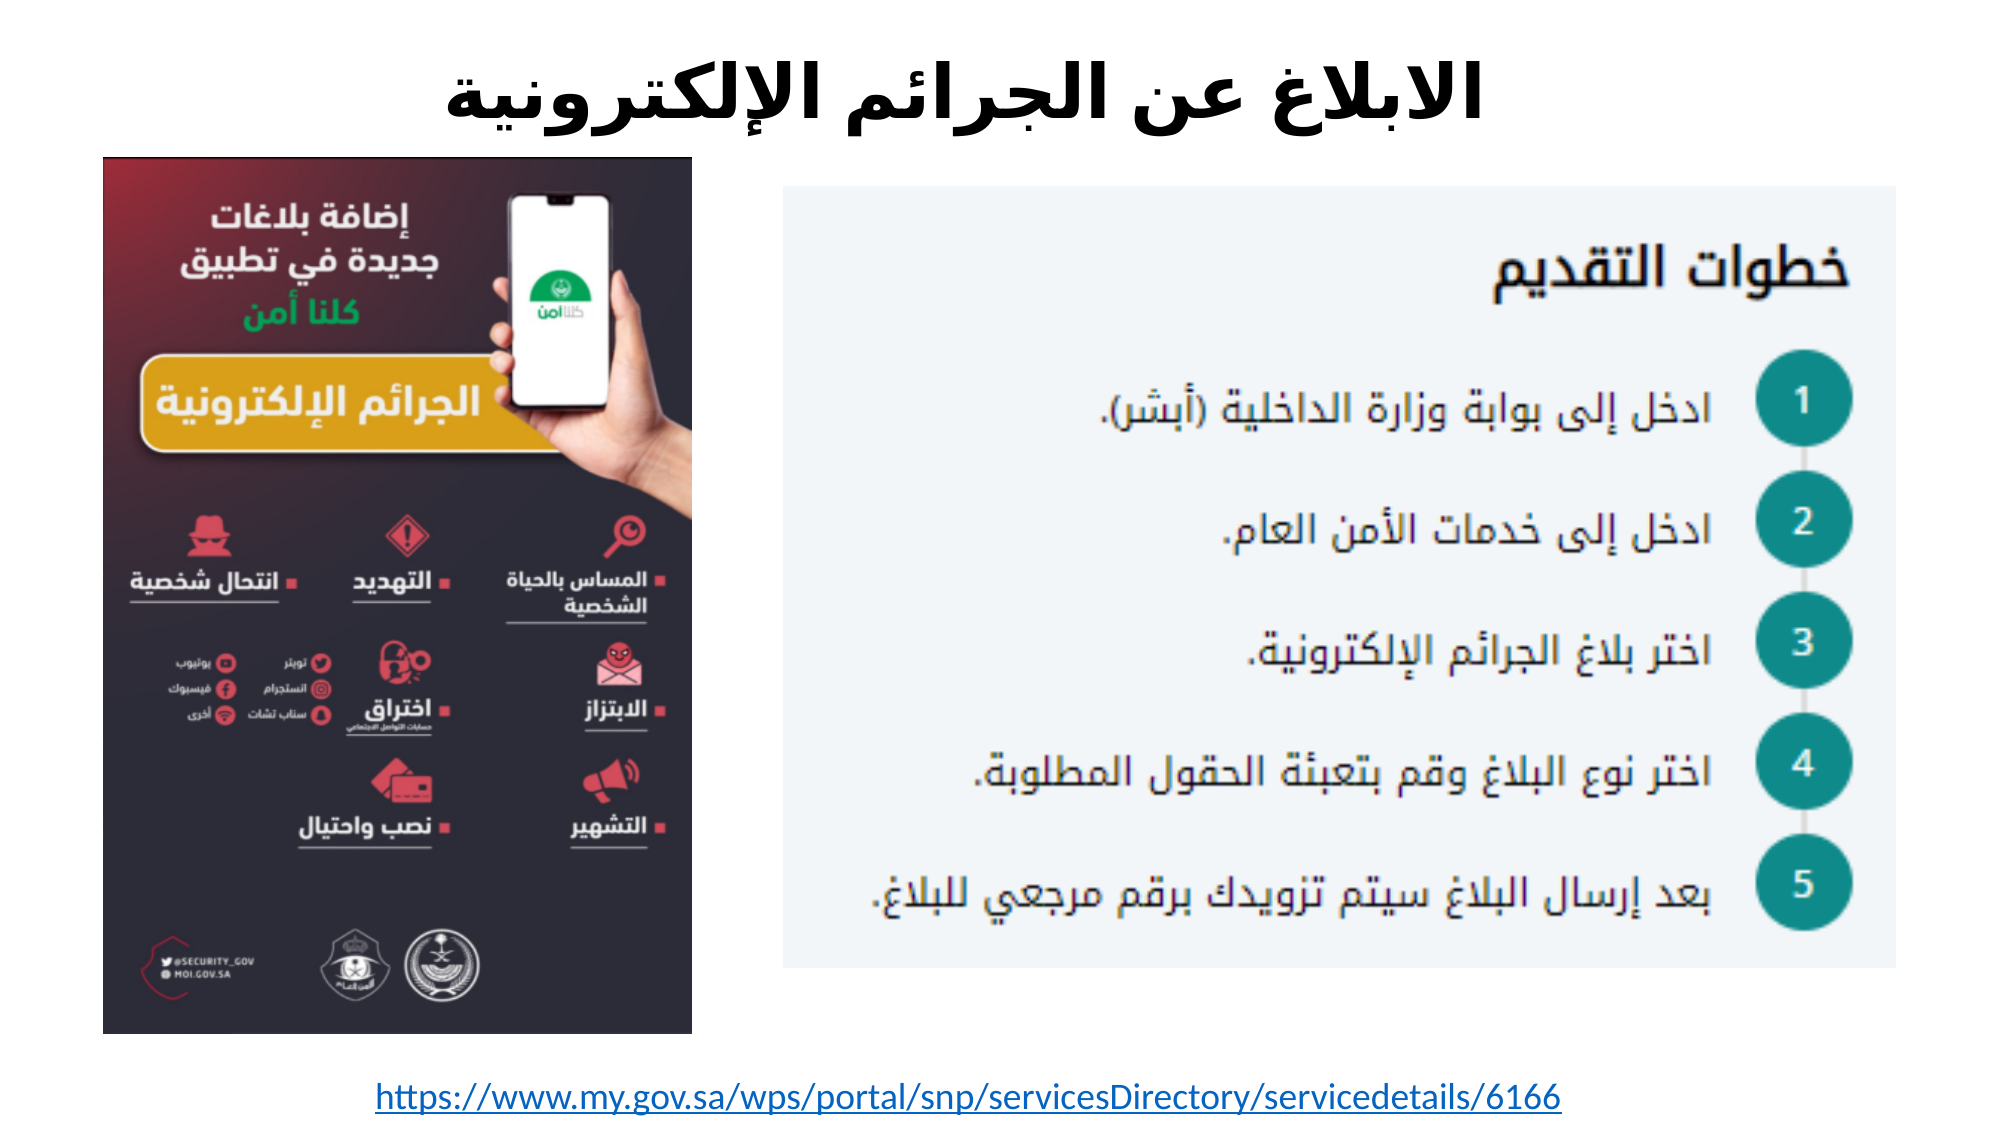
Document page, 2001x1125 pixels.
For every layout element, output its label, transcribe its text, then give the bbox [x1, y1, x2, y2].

text_box الابلاغ عن الجرائم الإلكترونية [360, 4, 1571, 186]
text_box https://www.my.gov.sa/wps/portal/snp/servicesDirectory/servicedetails/6166 [360, 1064, 1782, 1125]
picture [783, 157, 1896, 968]
picture [103, 157, 692, 1034]
